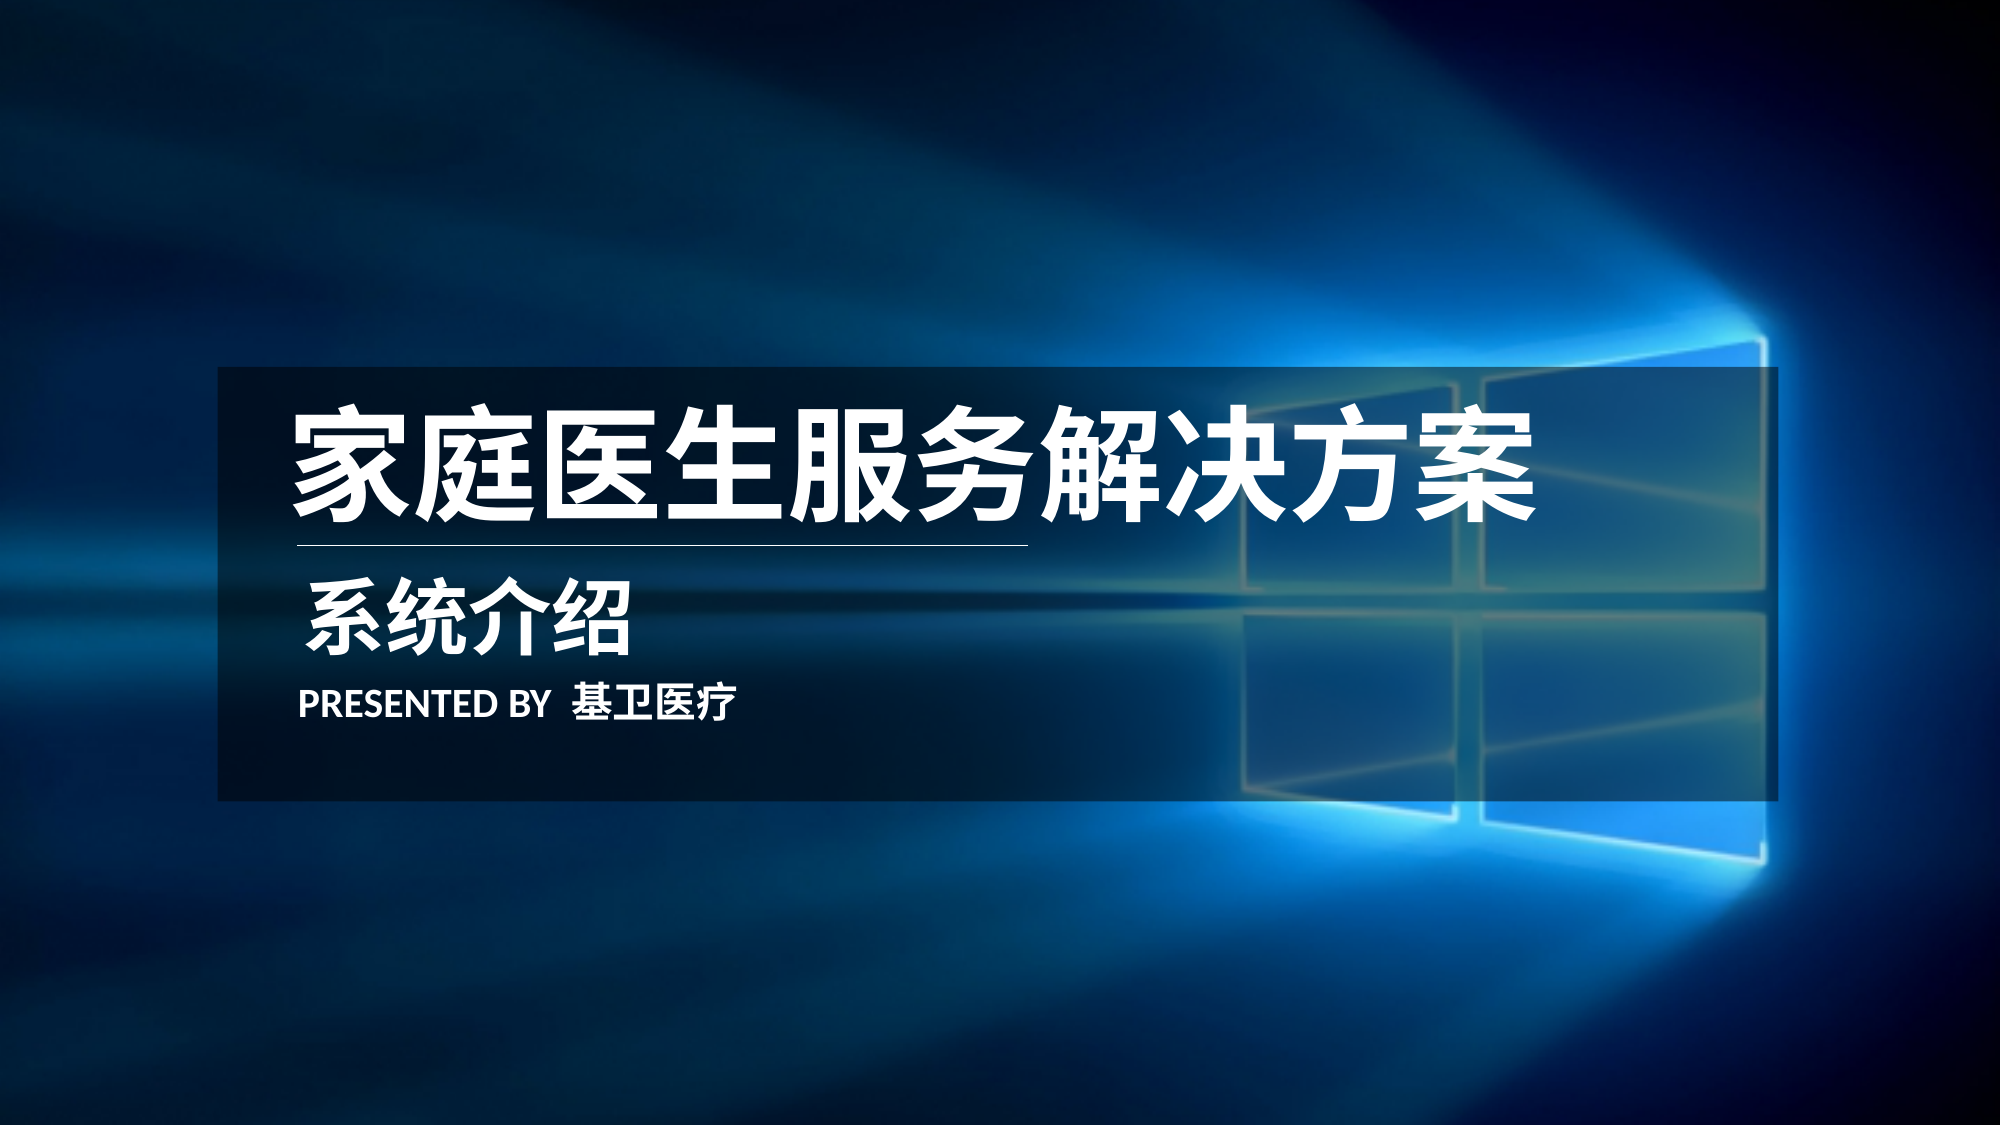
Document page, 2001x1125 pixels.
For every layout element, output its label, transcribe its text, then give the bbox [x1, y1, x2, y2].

text_box 系统介绍 [287, 557, 651, 673]
picture [0, 0, 2000, 1125]
text_box [216, 366, 1779, 802]
text_box 家庭医生服务解决方案 [273, 378, 1723, 544]
text_box PRESENTED BY 基卫医疗 [282, 668, 754, 734]
